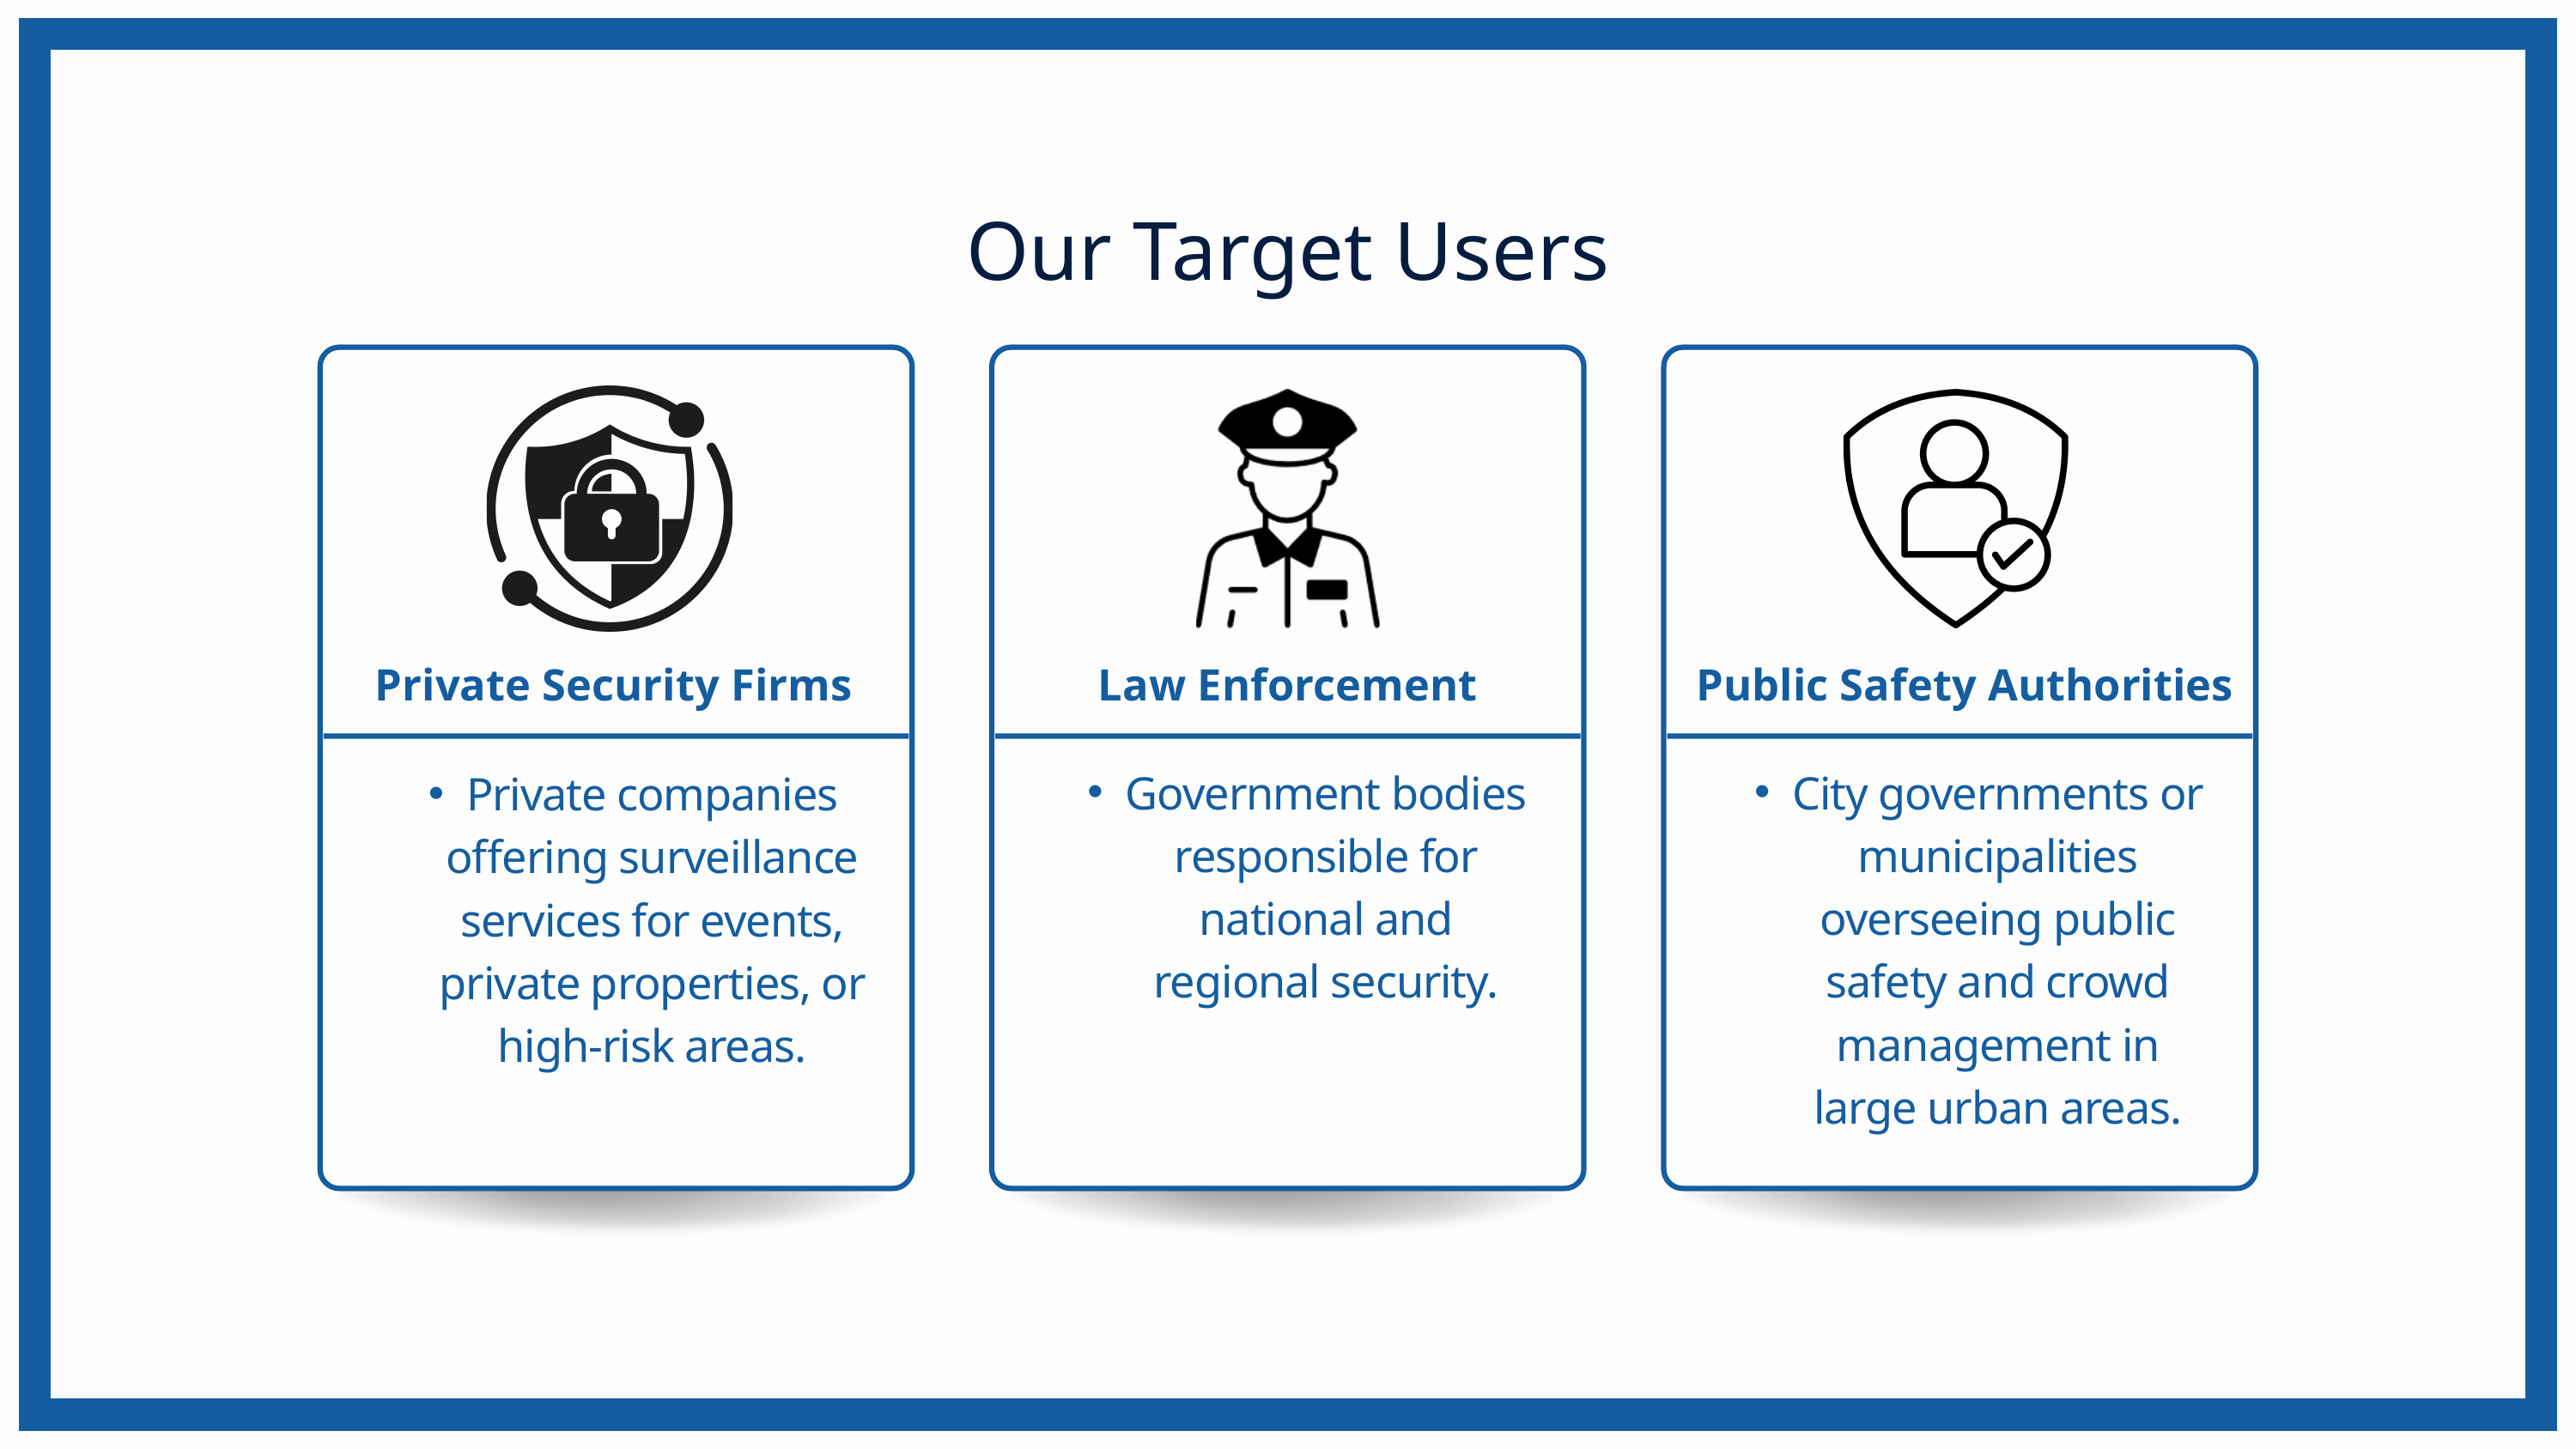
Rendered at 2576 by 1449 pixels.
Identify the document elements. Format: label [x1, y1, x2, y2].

text_box [991, 347, 1584, 1189]
text_box [319, 347, 913, 1189]
text_box [34, 33, 2542, 1415]
text_box [1663, 347, 2257, 1189]
